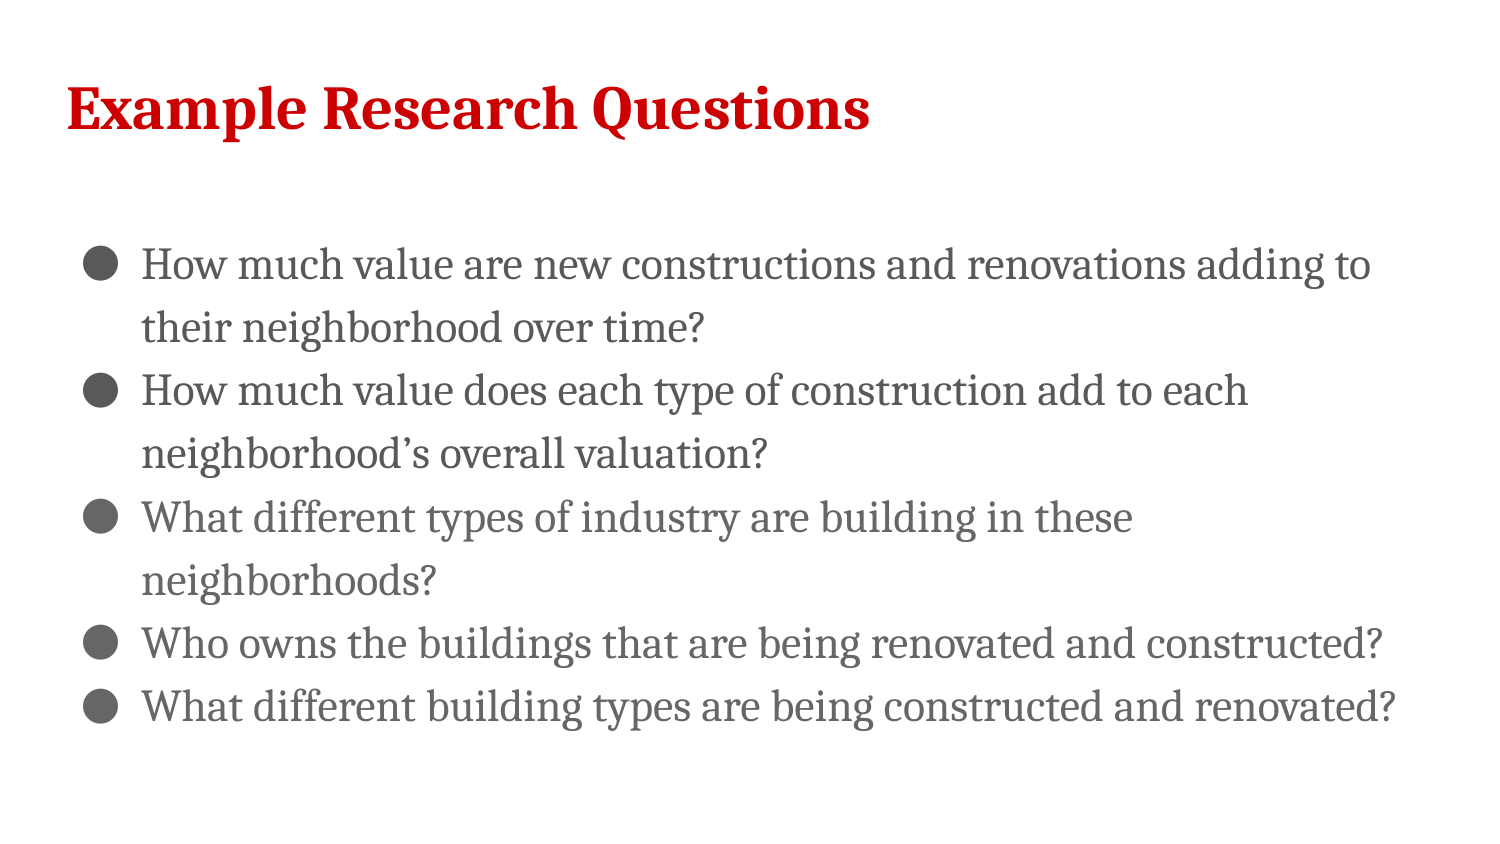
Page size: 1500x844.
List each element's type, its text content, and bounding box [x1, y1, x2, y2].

list How much value are new constructions and renovations adding to their neighborhood over time? How much value does each type of construction add to each neighborhood’s overall valuation? What different types of industry are building in these neighborhoods? Who owns the buildings that are being renovated and constructed? What different building types are being constructed and renovated? [51, 167, 1449, 729]
title Example Research Questions [51, 51, 1449, 146]
